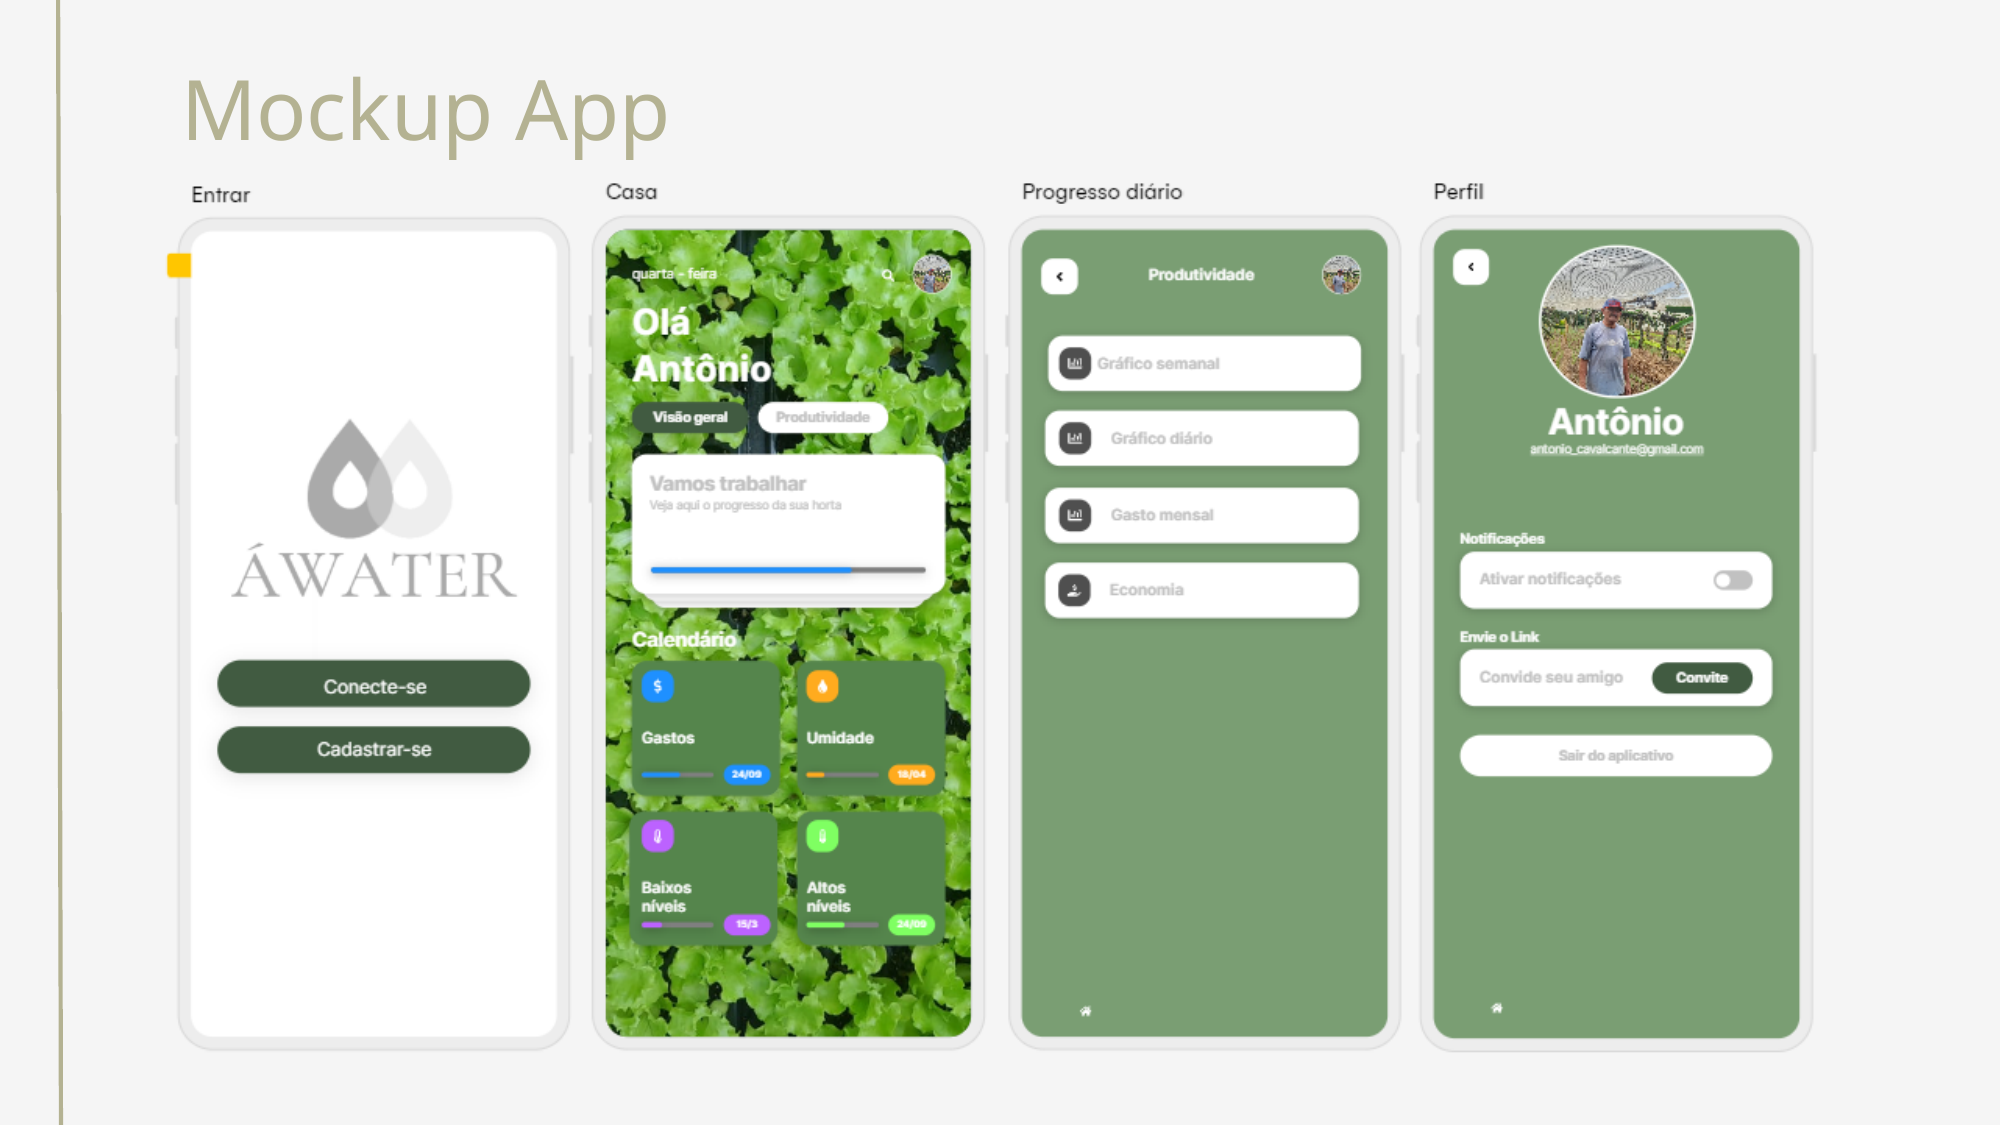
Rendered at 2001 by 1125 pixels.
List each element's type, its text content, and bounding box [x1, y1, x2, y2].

picture [152, 165, 1848, 1080]
text_box [57, 0, 62, 1125]
text_box Mockup App [166, 49, 687, 163]
